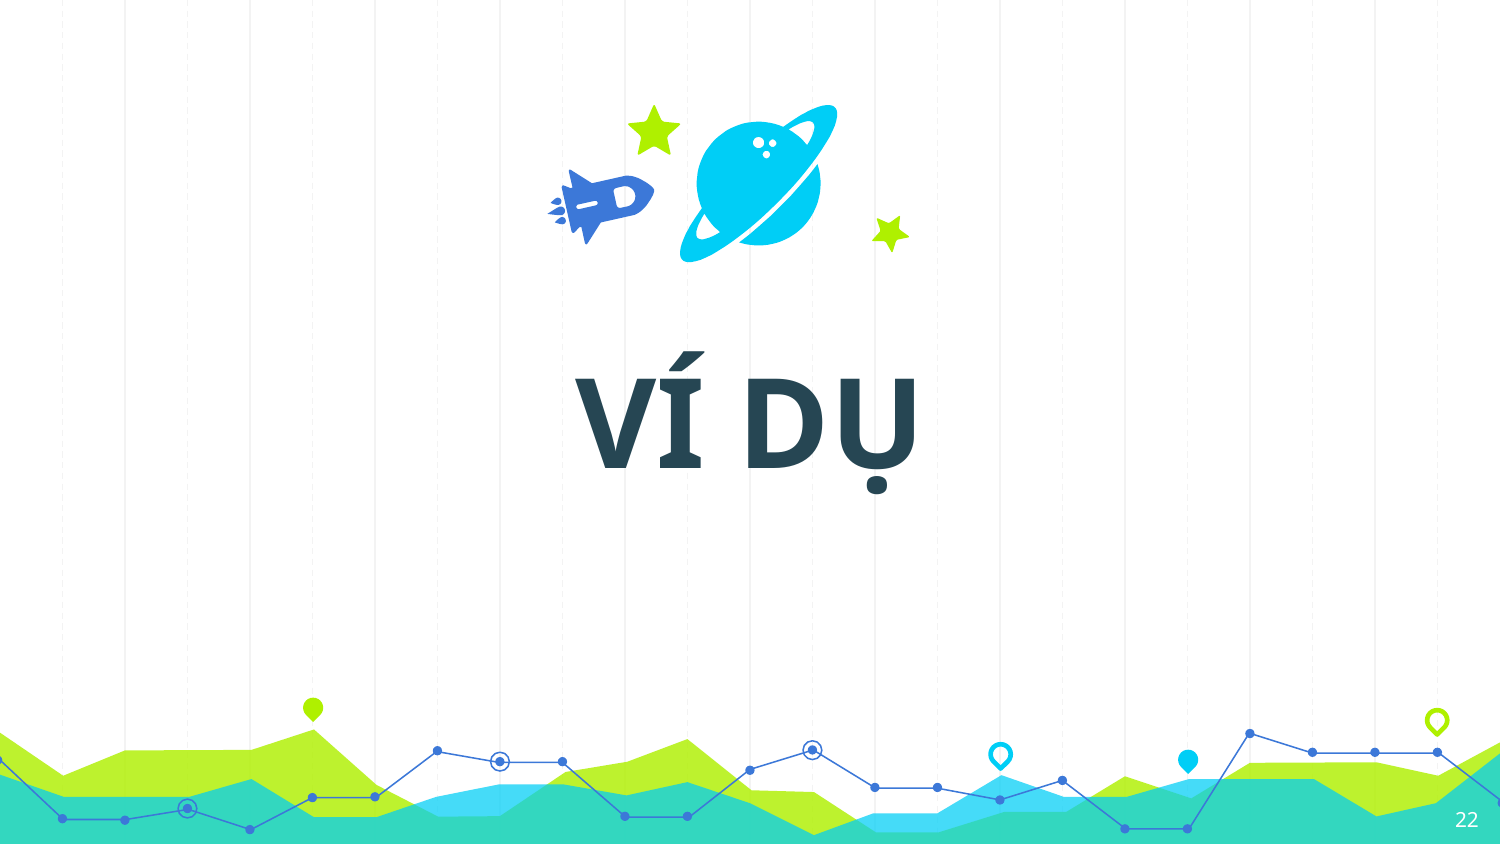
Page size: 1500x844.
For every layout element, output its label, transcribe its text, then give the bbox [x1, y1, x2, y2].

text_box [872, 215, 909, 253]
title VÍ DỤ [112, 318, 1388, 509]
slide_number 22 [1403, 791, 1494, 844]
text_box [679, 104, 838, 263]
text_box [556, 159, 642, 245]
text_box [628, 105, 674, 155]
